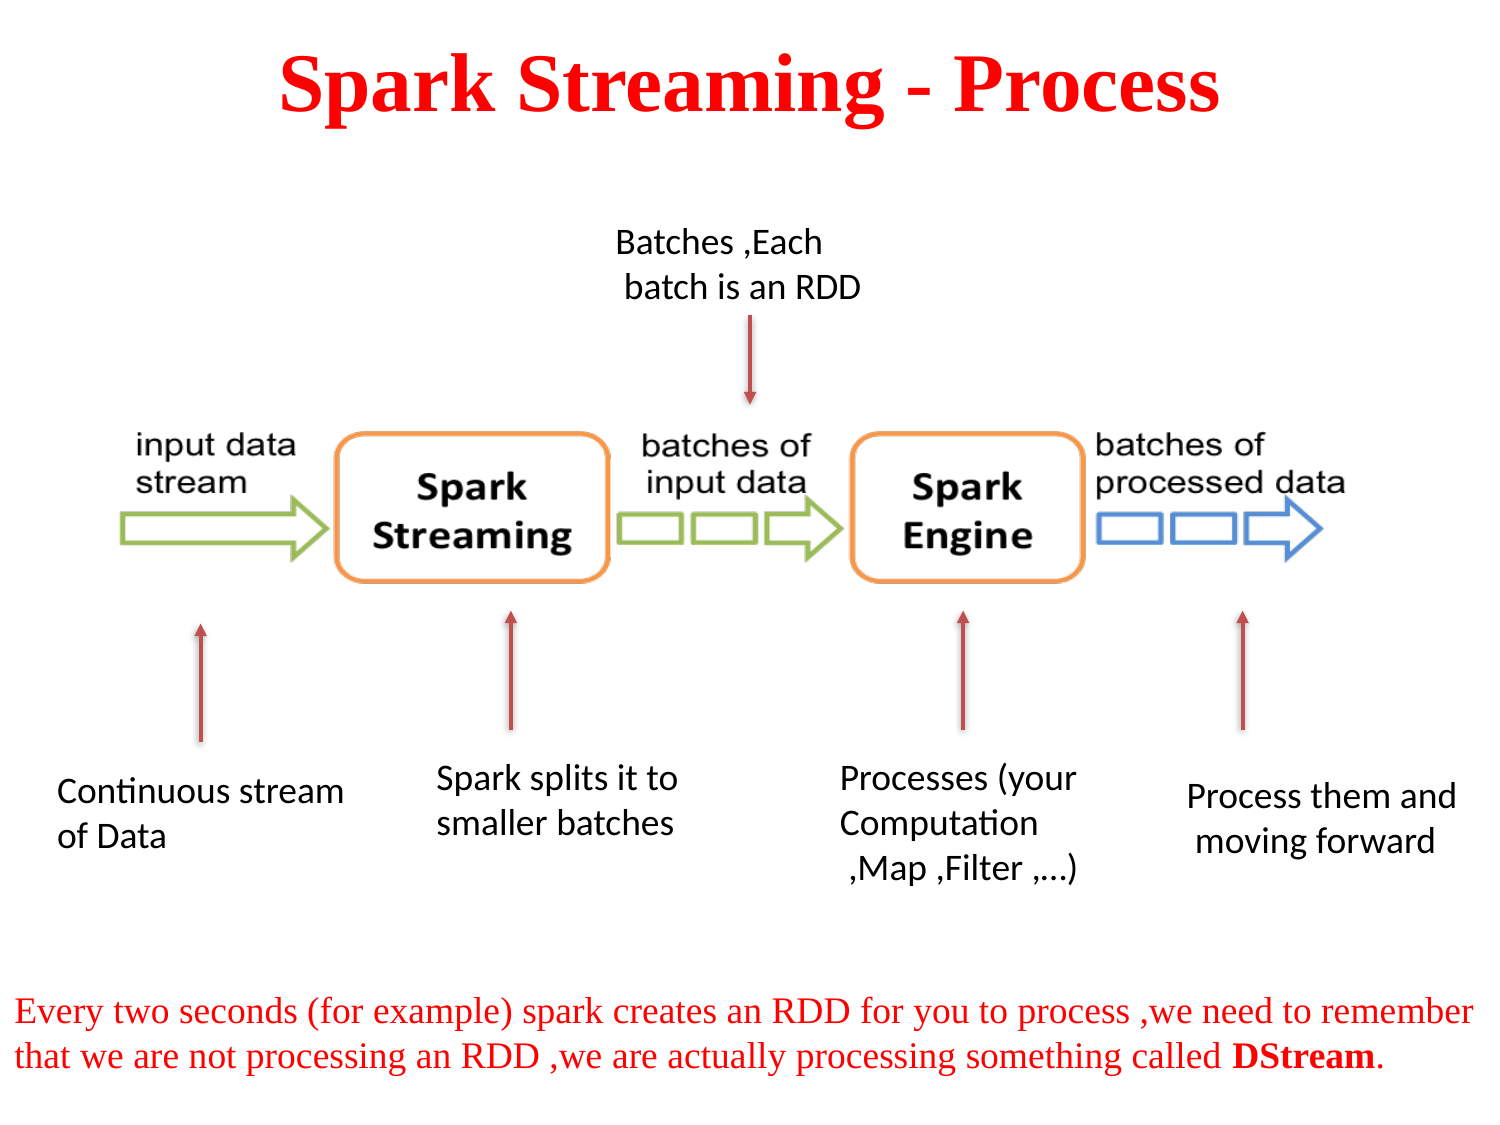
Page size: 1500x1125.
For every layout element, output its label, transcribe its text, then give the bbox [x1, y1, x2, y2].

text_box Continuous stream of Data [42, 758, 69, 864]
text_box Processes (your Computation ,Map ,Filter ,…) [825, 877, 1101, 896]
text_box Every two seconds (for example) spark creates an RDD for you to process ,we need to remember that we are not processing an RDD ,we are actually processing something called DStream. [0, 978, 1500, 1083]
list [74, 126, 1426, 870]
text_box Process them and moving forward [1429, 763, 1473, 869]
title Spark Streaming - Process [75, 14, 1425, 126]
